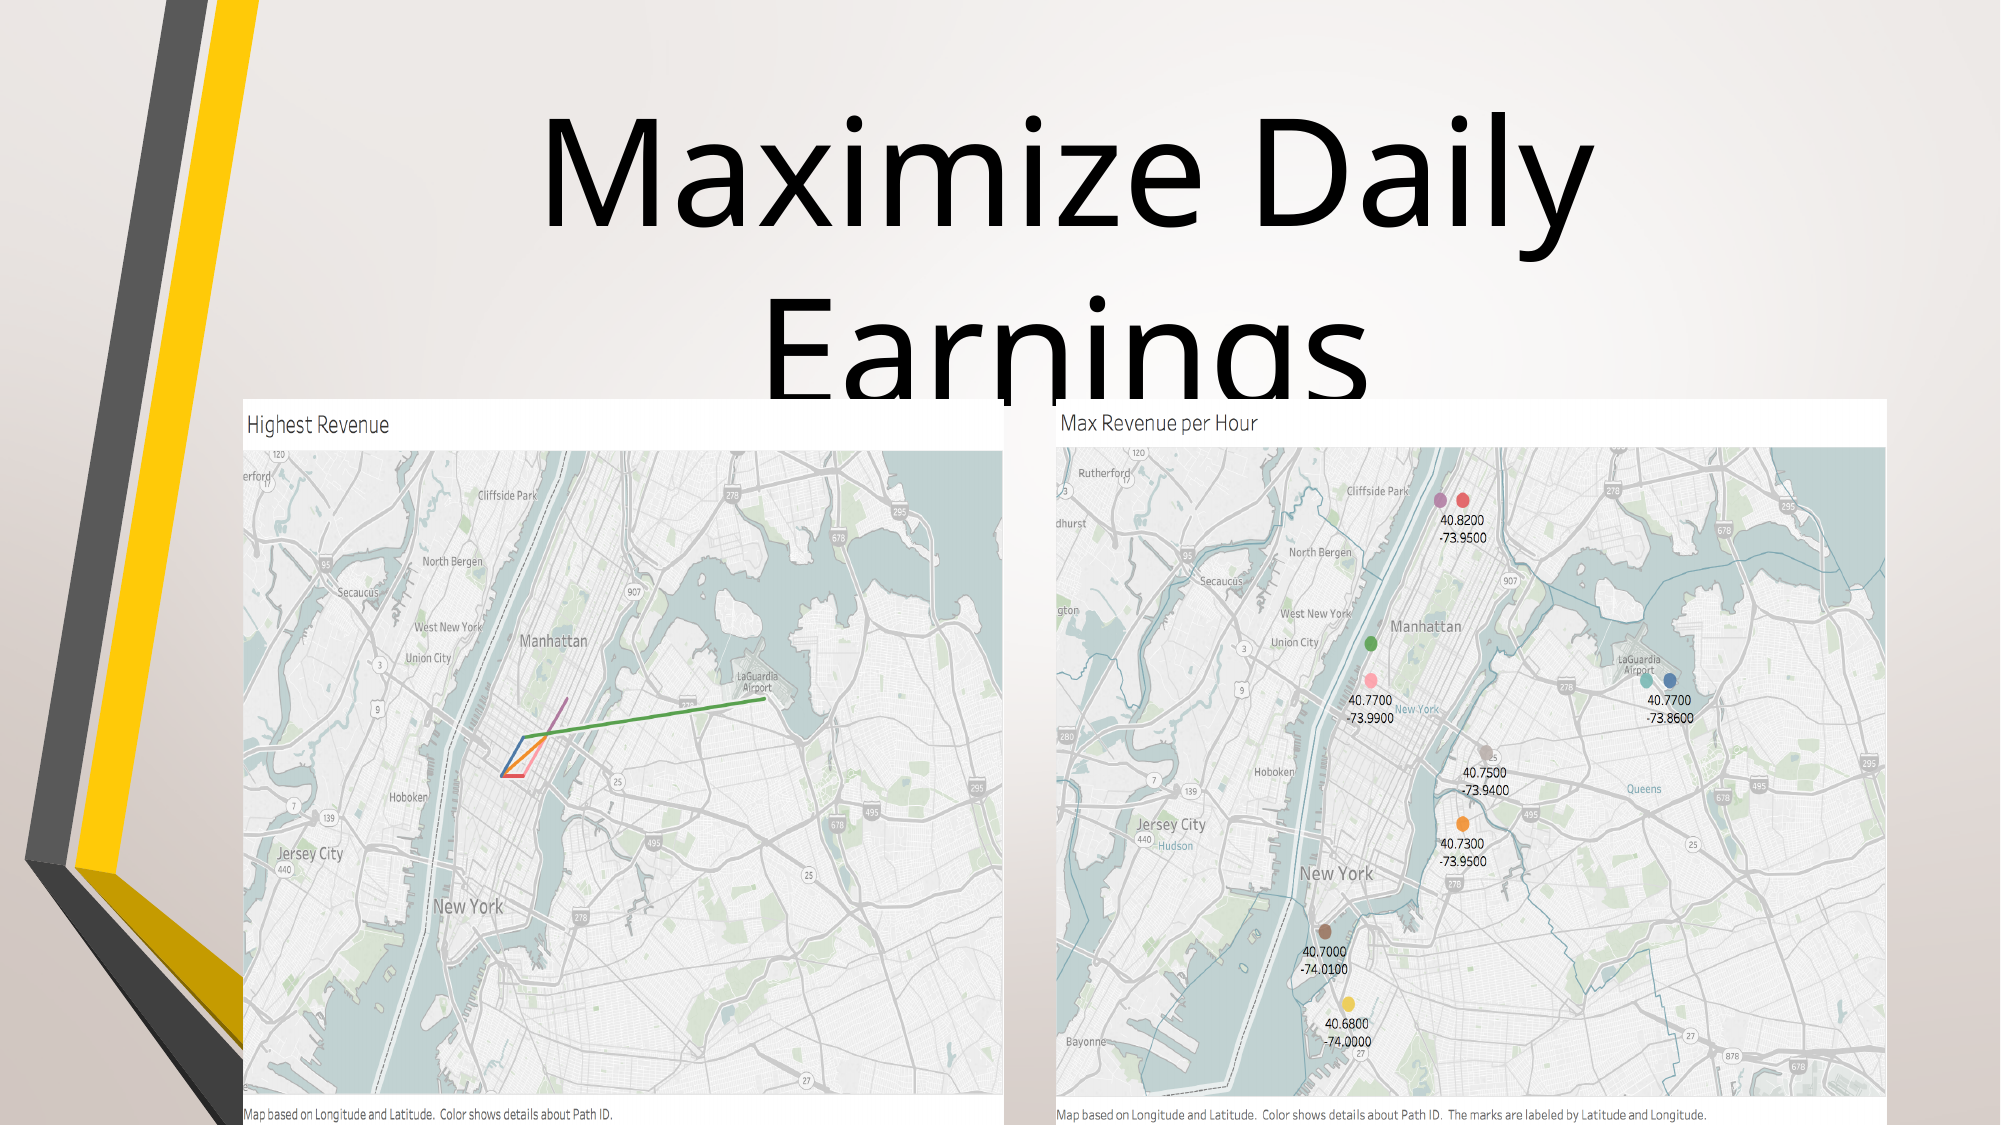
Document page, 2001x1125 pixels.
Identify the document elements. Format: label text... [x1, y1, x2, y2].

title Maximize Daily Earnings [243, 112, 1887, 400]
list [243, 399, 1004, 1125]
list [1055, 399, 1888, 1125]
